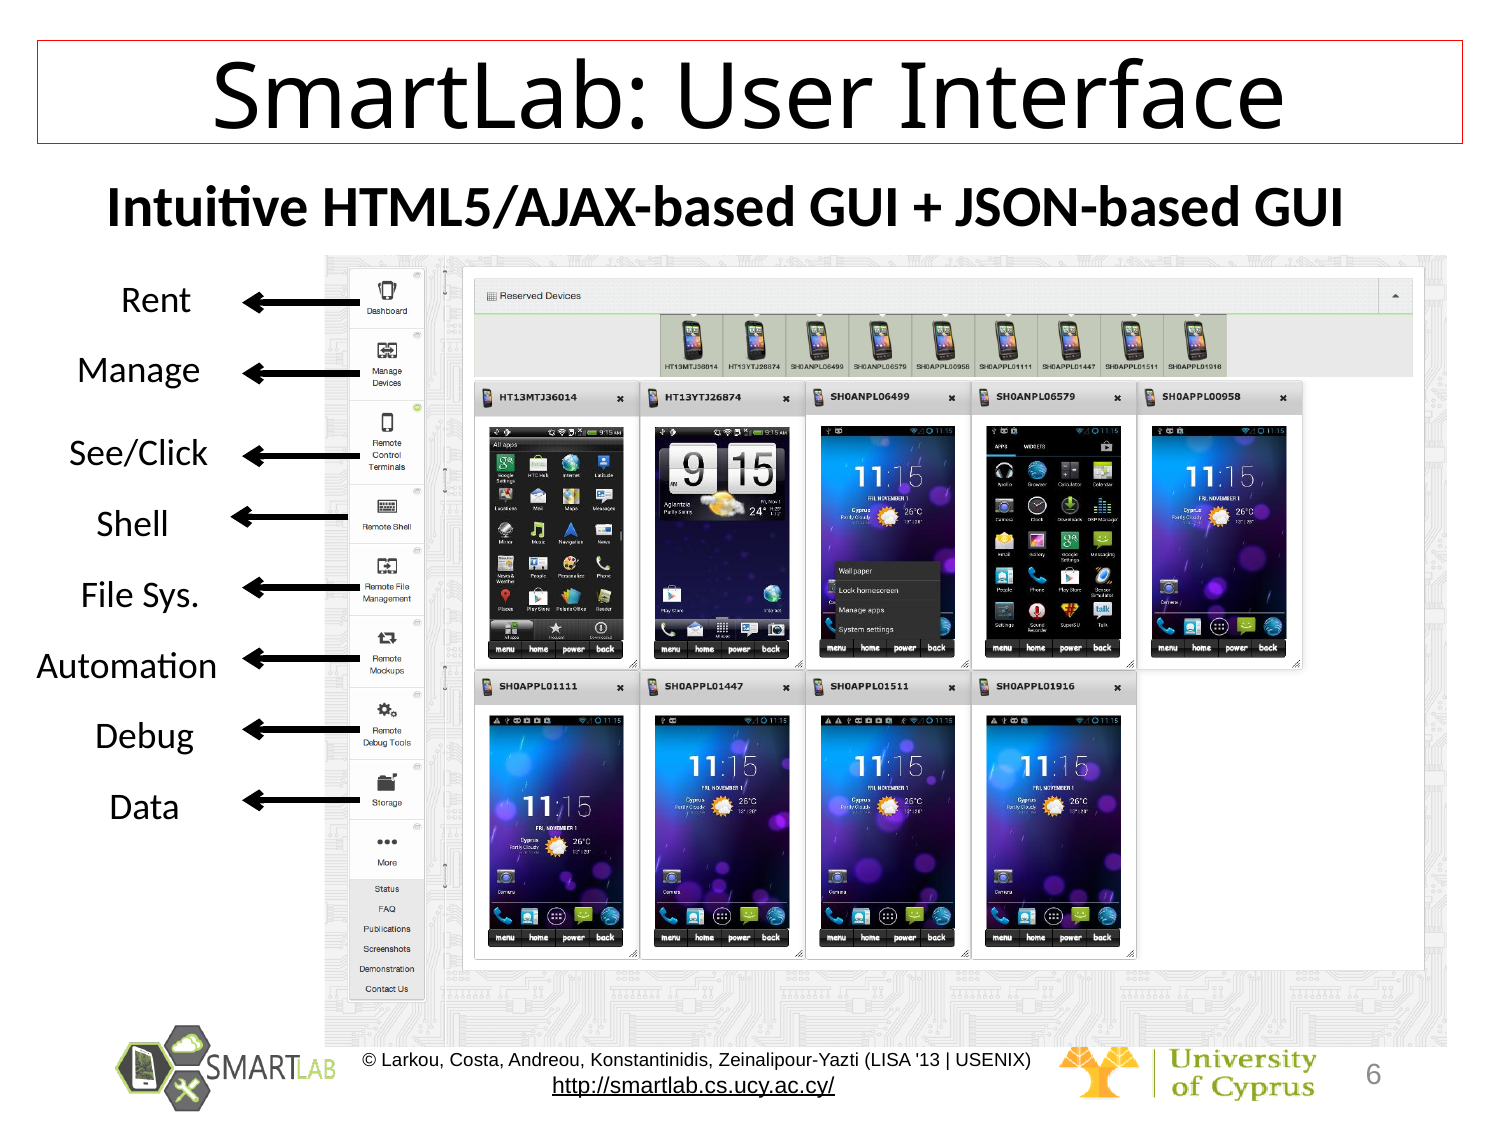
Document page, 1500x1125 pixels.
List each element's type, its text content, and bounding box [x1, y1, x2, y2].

text_box Rent [76, 267, 237, 327]
text_box Intuitive HTML5/AJAX-based GUI + JSON-based GUI [64, 160, 1388, 246]
slide_number 6 [1059, 1047, 1397, 1103]
text_box Debug [47, 704, 243, 764]
text_box File Sys. [47, 562, 243, 623]
text_box Data [47, 775, 243, 835]
text_box Manage [41, 338, 237, 398]
text_box Automation [0, 633, 254, 694]
picture [112, 255, 1447, 1113]
text_box Shell [35, 491, 231, 552]
text_box See/Click [41, 420, 237, 481]
text_box SmartLab: User Interface [37, 40, 1463, 144]
